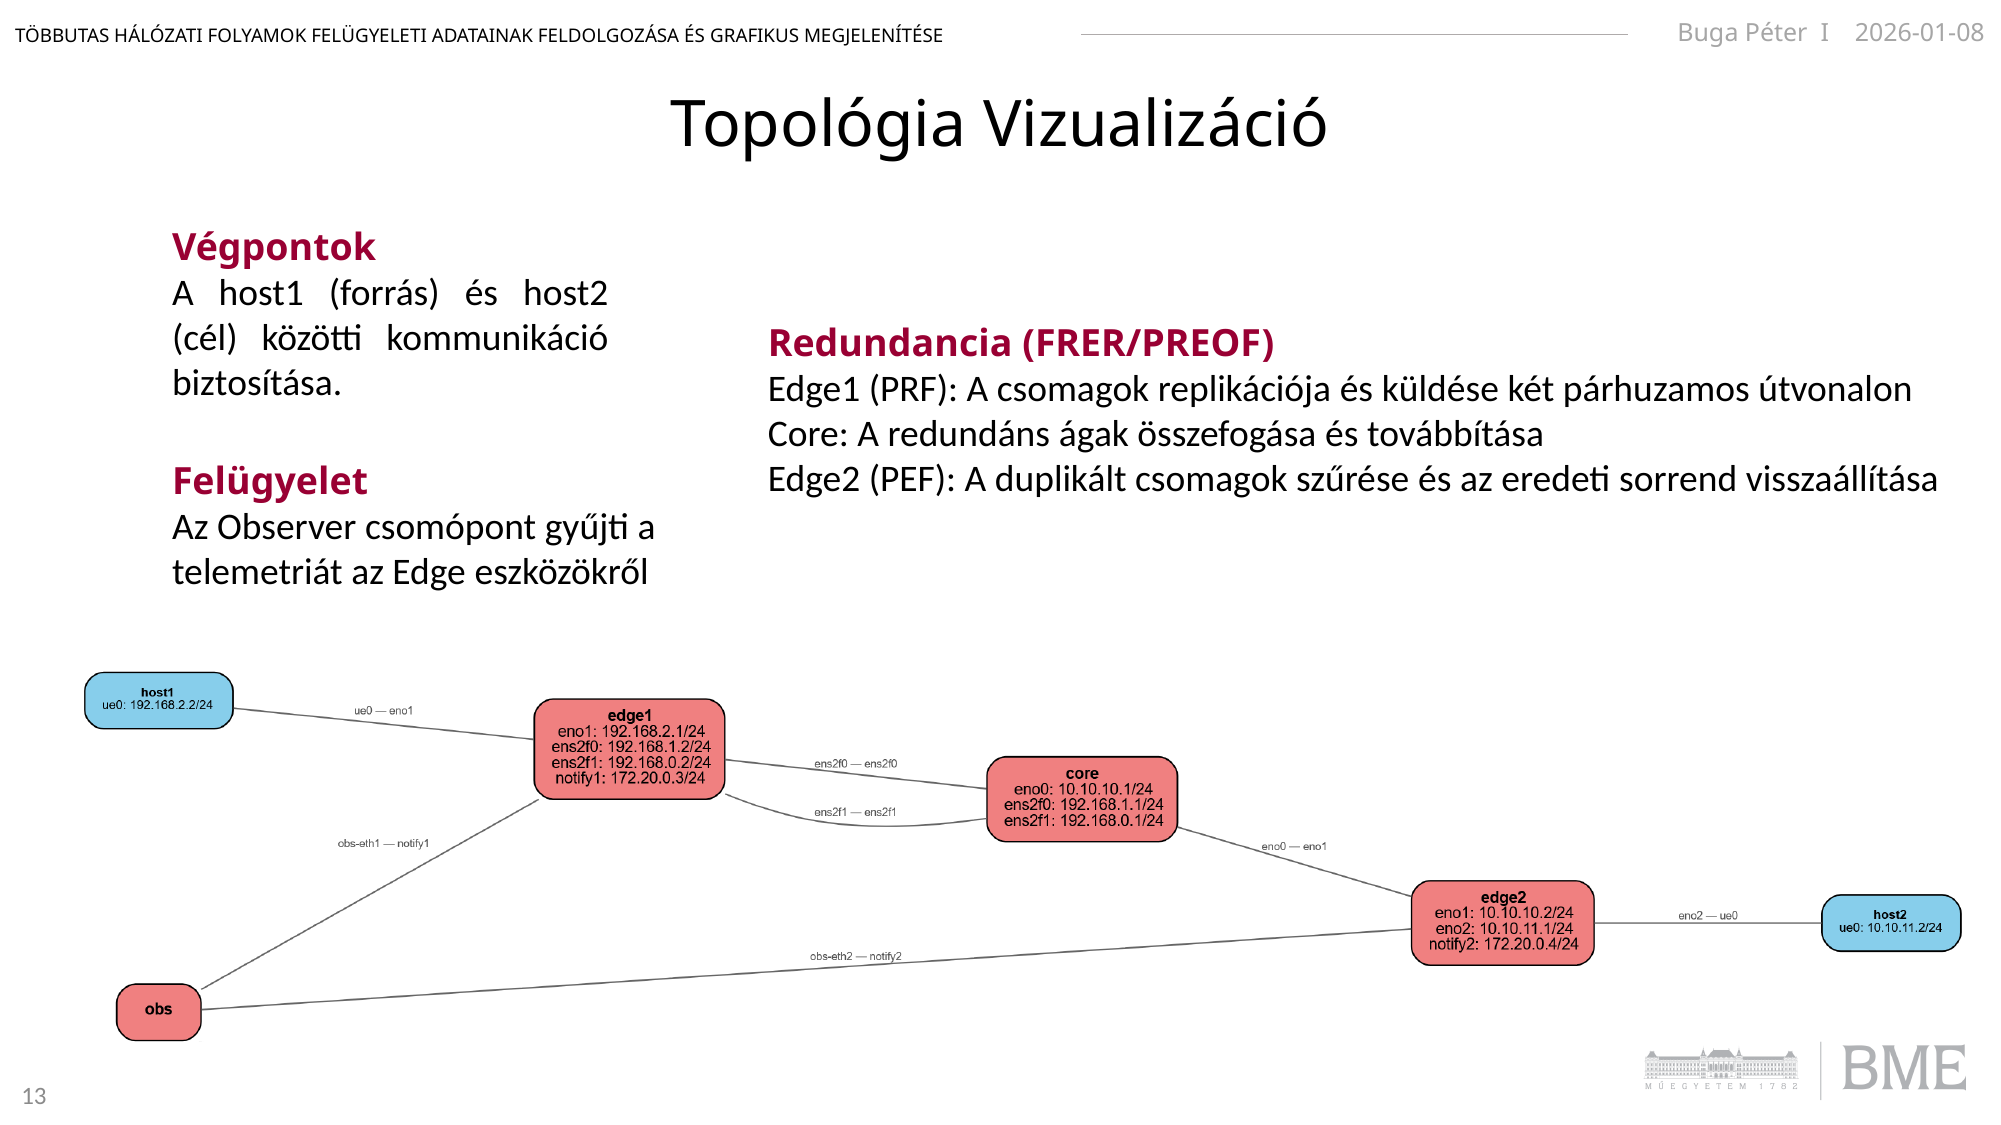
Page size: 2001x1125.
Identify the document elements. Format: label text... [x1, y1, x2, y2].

text_box TÖBBUTAS HÁLÓZATI FOLYAMOK FELÜGYELETI ADATAINAK FELDOLGOZÁSA ÉS GRAFIKUS MEGJELENÍTÉSE [0, 15, 1102, 77]
slide_number 13 [0, 1065, 62, 1125]
title Topológia Vizualizáció [271, 83, 1729, 169]
text_box Felügyelet Az Observer csomópont gyűjti a telemetriát az Edge eszközökről [157, 449, 740, 600]
text_box Redundancia (FRER/PREOF) Edge1 (PRF): A csomagok replikációja és küldése két párhuzamos útvonalon Core: A redundáns ágak összefogása és továbbítása Edge2 (PEF): A duplikált csomagok szűrése és az eredeti sorrend visszaállítása [753, 311, 1970, 507]
text_box Végpontok A host1 (forrás) és host2 (cél) közötti kommunikáció biztosítása. [157, 215, 624, 411]
text_box Buga Péter I 2026-01-08 [1581, 8, 2000, 55]
picture [83, 665, 1981, 1125]
